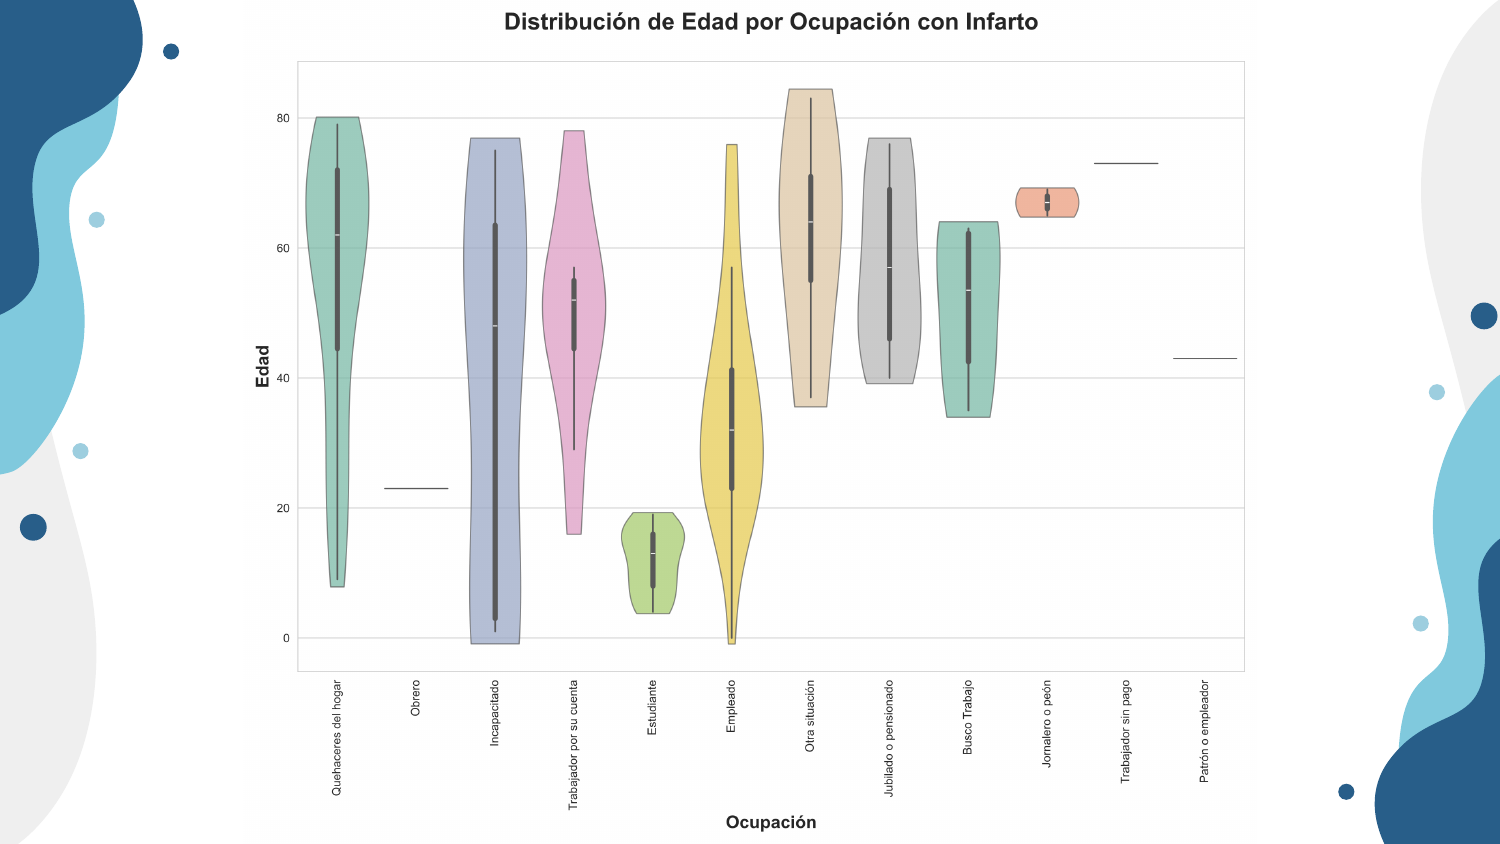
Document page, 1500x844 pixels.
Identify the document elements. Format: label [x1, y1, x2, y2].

picture [243, 0, 1257, 844]
